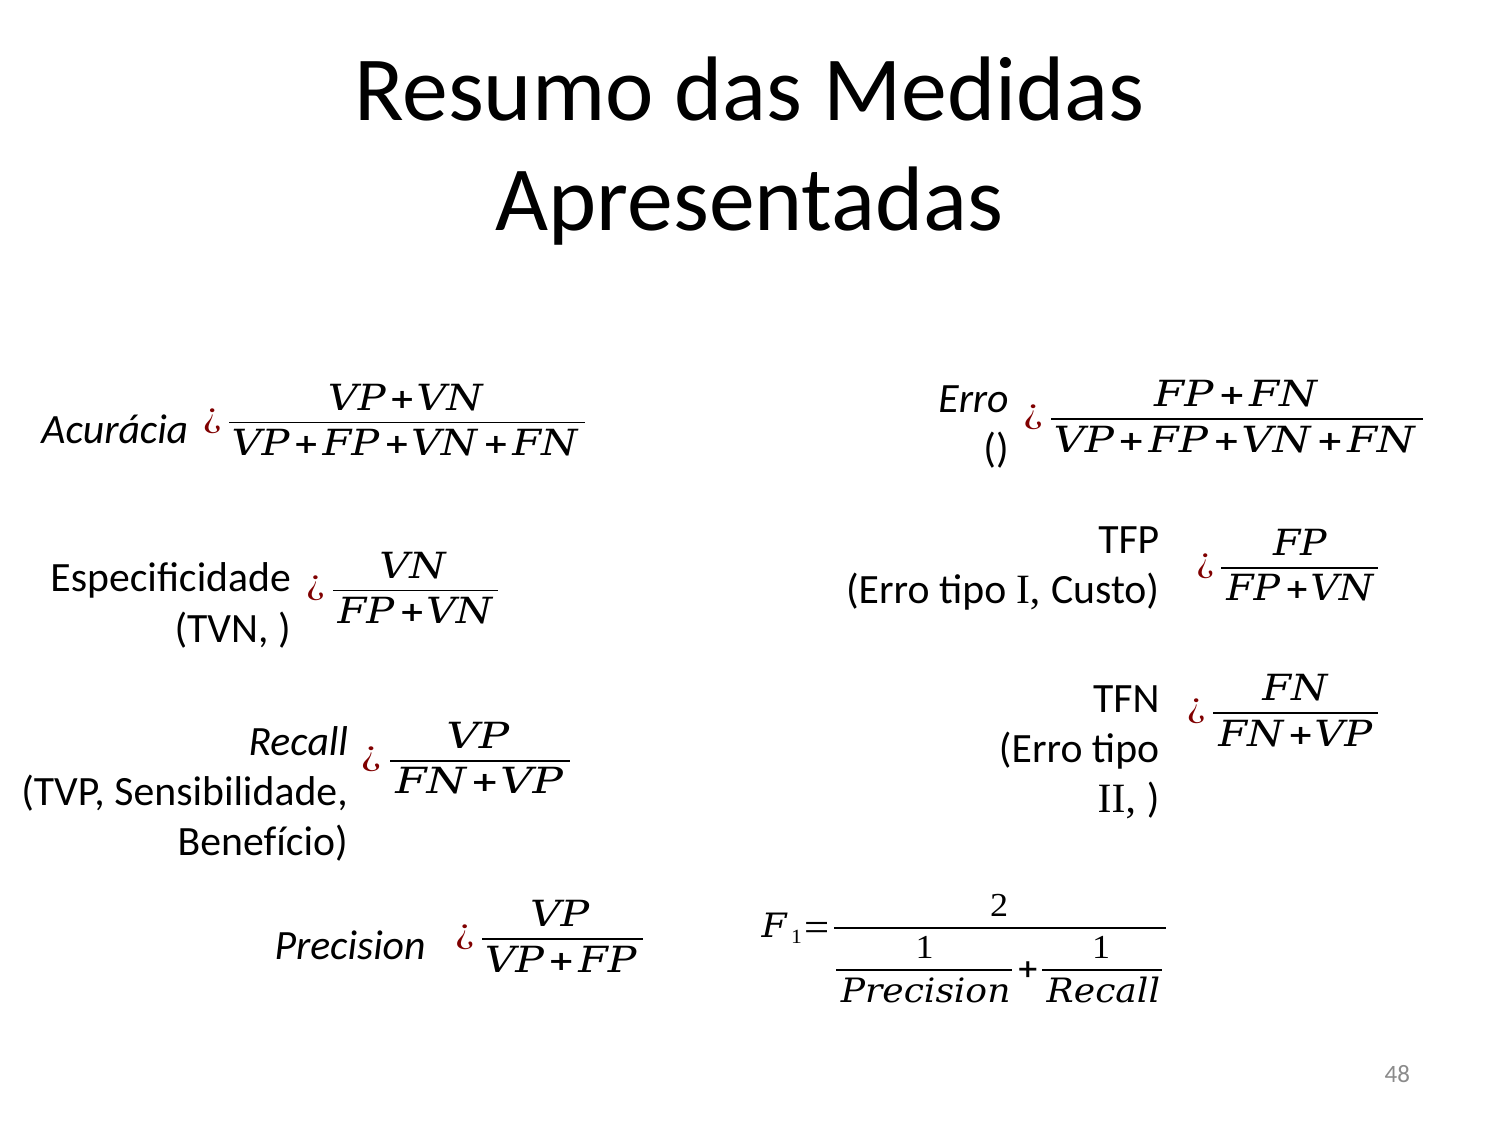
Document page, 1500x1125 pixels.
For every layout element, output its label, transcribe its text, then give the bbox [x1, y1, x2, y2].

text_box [0, 706, 572, 874]
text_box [0, 378, 587, 465]
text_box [0, 542, 500, 660]
title Resumo das Medidas Apresentadas [75, 45, 1425, 233]
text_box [923, 660, 1381, 830]
slide_number 48 [1074, 1042, 1425, 1103]
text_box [237, 894, 645, 982]
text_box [821, 504, 1381, 621]
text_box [725, 363, 1425, 481]
